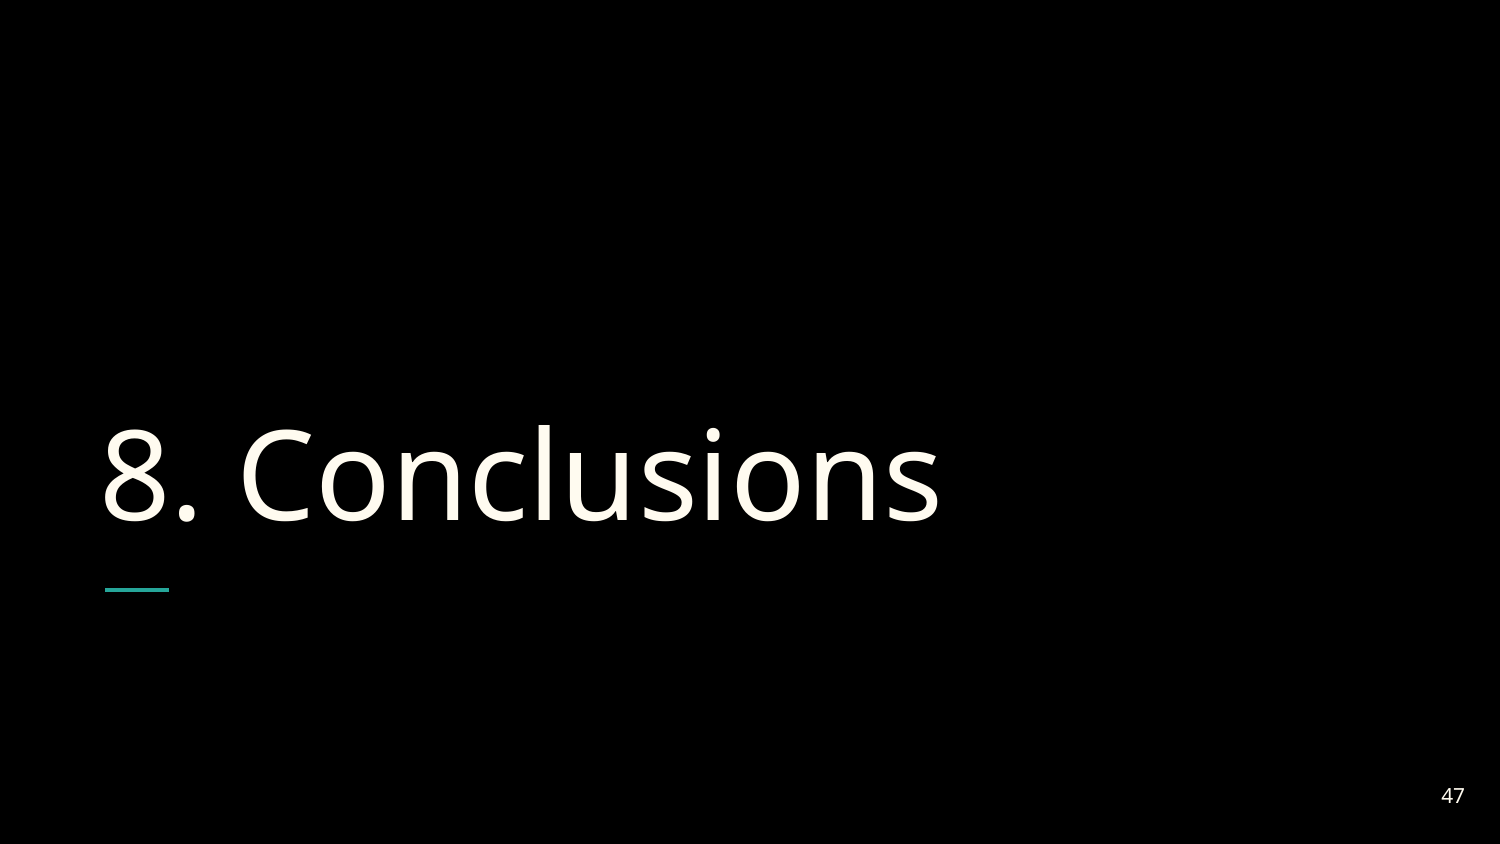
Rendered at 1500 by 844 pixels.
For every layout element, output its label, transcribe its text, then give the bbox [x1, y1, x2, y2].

slide_number ‹#› [1389, 764, 1480, 830]
title 8. Conclusions [84, 310, 1416, 561]
